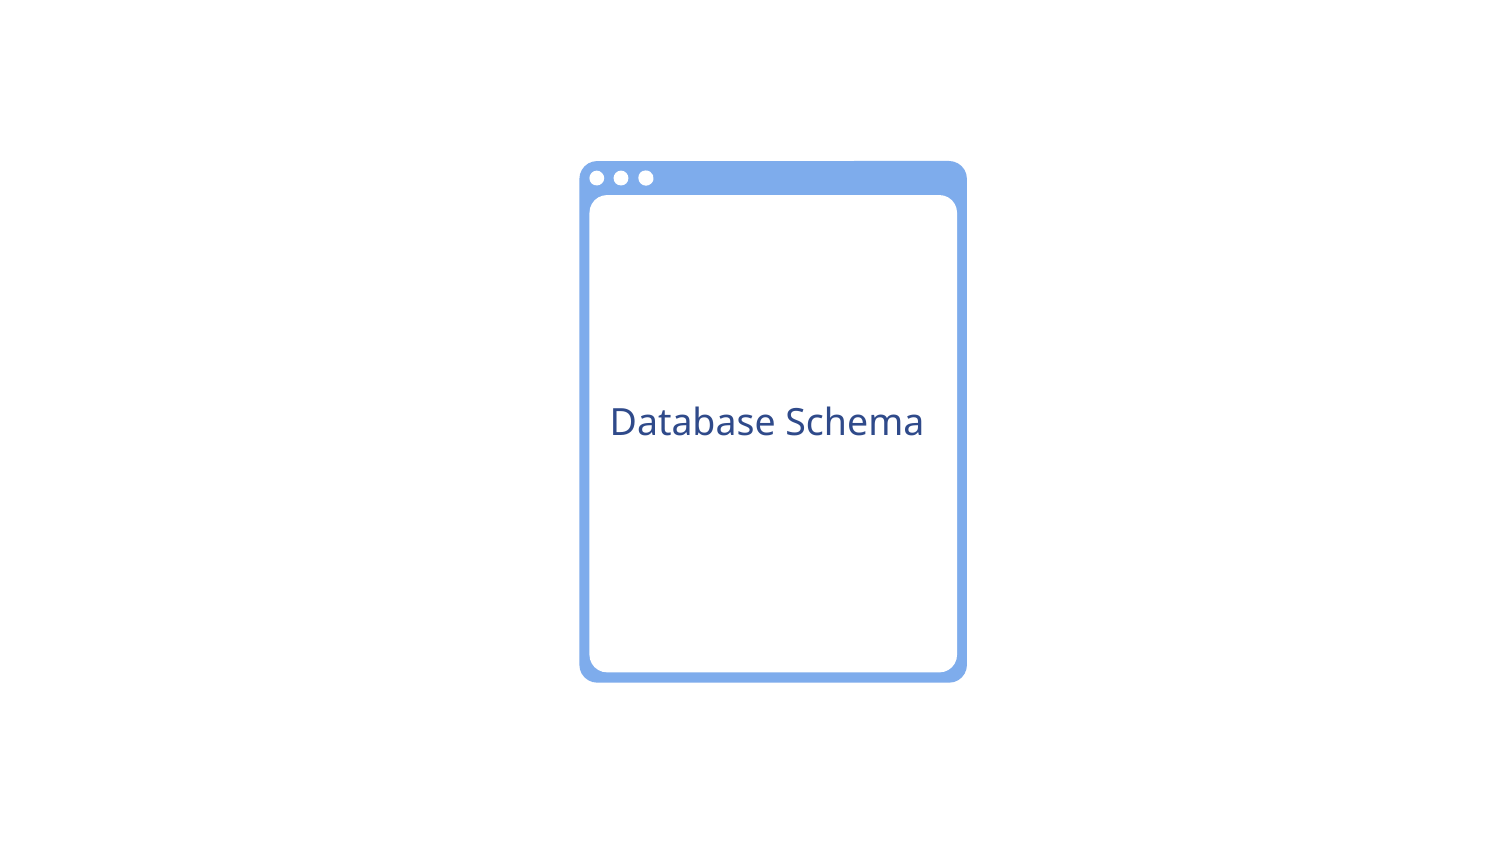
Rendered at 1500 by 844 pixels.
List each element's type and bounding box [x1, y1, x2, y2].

text_box [579, 160, 968, 683]
